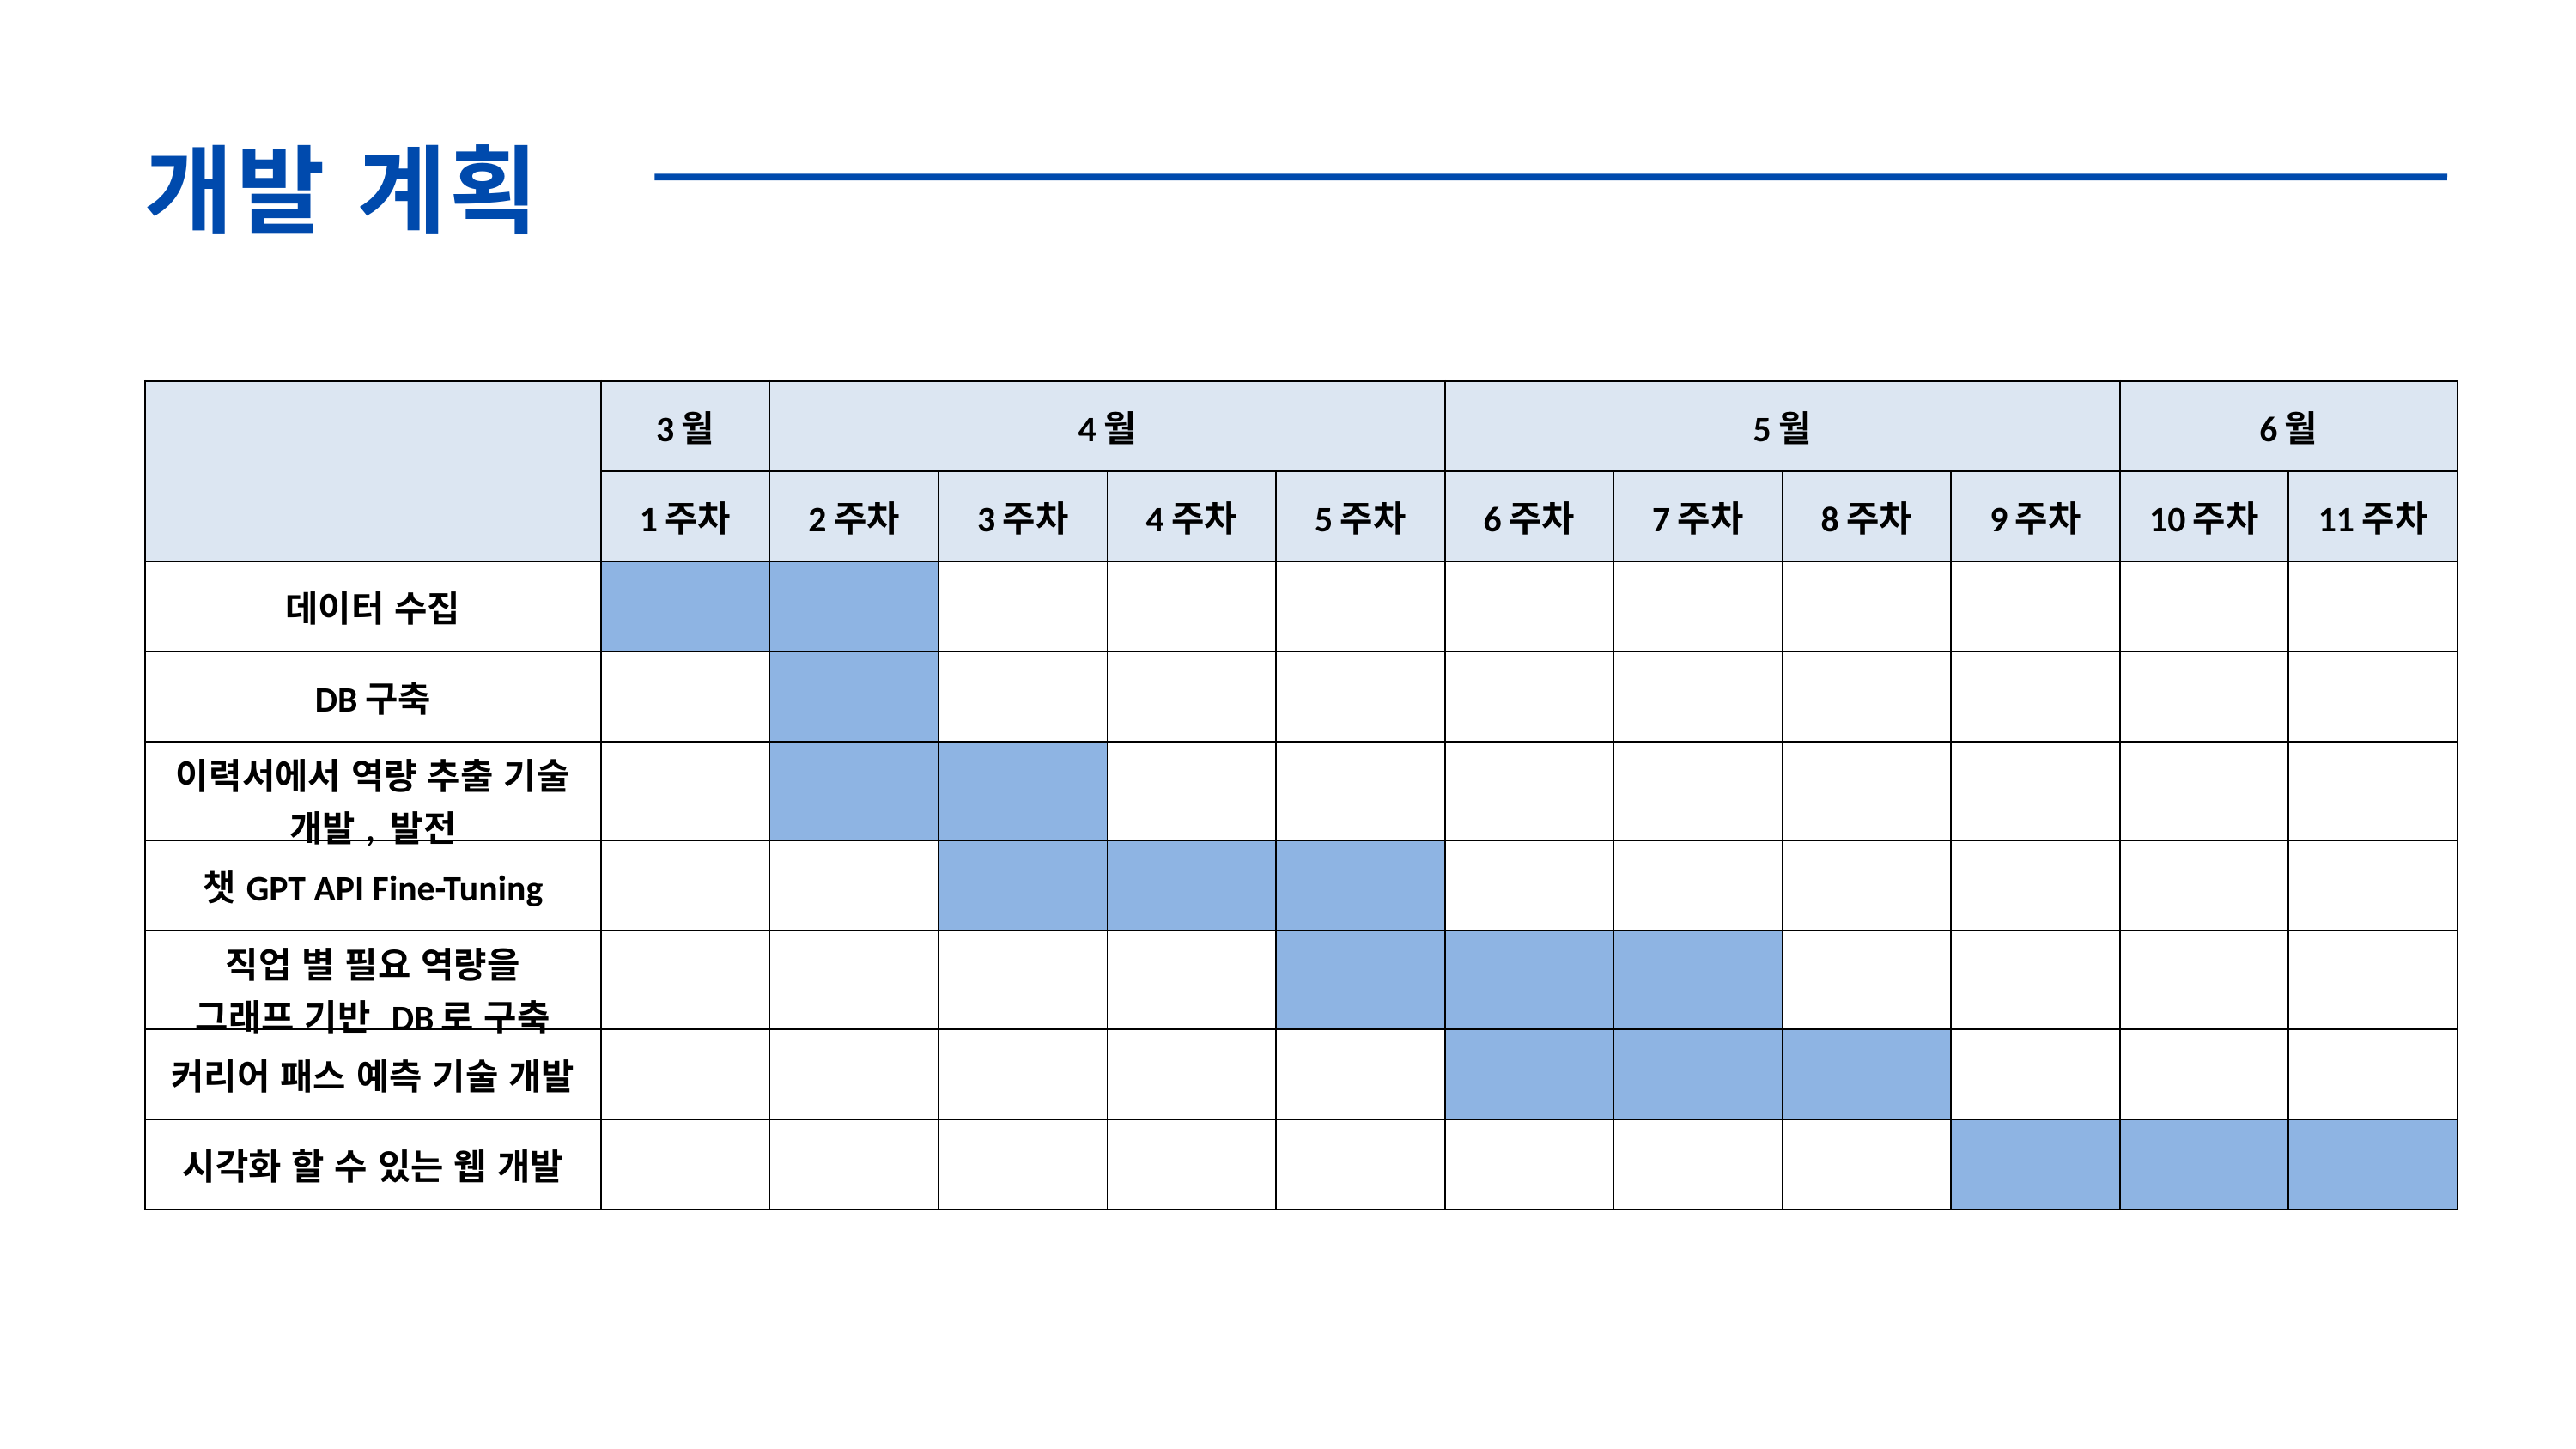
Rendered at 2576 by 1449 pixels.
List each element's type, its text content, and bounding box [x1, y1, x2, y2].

table_cell [1446, 652, 1613, 741]
table_cell [1614, 1030, 1782, 1119]
table_cell [1108, 1120, 1275, 1209]
table_cell [1614, 743, 1782, 840]
table_cell [770, 931, 938, 1028]
table_cell [1446, 931, 1613, 1028]
table_cell 커리어 패스 예측 기술 개발 [146, 1030, 600, 1119]
table_cell [2121, 743, 2287, 840]
table_cell [602, 931, 769, 1028]
table_cell [2289, 652, 2457, 741]
table_cell [770, 743, 938, 840]
table_cell [1108, 1030, 1275, 1119]
table_cell [770, 652, 938, 741]
table_cell 3주차 [939, 472, 1107, 561]
table_cell [1446, 1030, 1613, 1119]
table_cell [1614, 1120, 1782, 1209]
table_cell [1952, 743, 2119, 840]
table_cell [1446, 743, 1613, 840]
table_cell DB구축 [146, 652, 600, 741]
table_cell [1614, 931, 1782, 1028]
table_cell 시각화 할 수 있는 웹 개발 [146, 1120, 600, 1209]
table_cell [1783, 1120, 1950, 1209]
table_cell [2121, 841, 2287, 930]
table_cell [1277, 652, 1444, 741]
table_cell 챗GPT API Fine-Tuning [146, 841, 600, 930]
text_box 개발 계획 [144, 132, 1033, 246]
table_cell [939, 743, 1107, 840]
table_cell [939, 652, 1107, 741]
table_cell [1446, 562, 1613, 651]
table_cell [1783, 562, 1950, 651]
table_cell [602, 841, 769, 930]
table_cell [1783, 1030, 1950, 1119]
table_cell 직업 별 필요 역량을 그래프 기반 DB로 구축 [146, 931, 600, 1028]
table_cell 7주차 [1614, 472, 1782, 561]
table_cell [2289, 1120, 2457, 1209]
table_cell [1108, 652, 1275, 741]
table_cell [2289, 1030, 2457, 1119]
table_cell [939, 1120, 1107, 1209]
table_cell [939, 1030, 1107, 1119]
table_cell [602, 1030, 769, 1119]
table_cell [770, 1030, 938, 1119]
table_cell [602, 1120, 769, 1209]
table_cell [1446, 841, 1613, 930]
table_cell [2121, 652, 2287, 741]
table_cell [1783, 841, 1950, 930]
table_cell [602, 652, 769, 741]
table_cell 9주차 [1952, 472, 2119, 561]
table_cell [602, 743, 769, 840]
table_cell [2121, 562, 2287, 651]
table_cell [1952, 652, 2119, 741]
table_header 3월 [602, 382, 769, 470]
table_cell [2289, 841, 2457, 930]
table_cell [1614, 562, 1782, 651]
table_cell 이력서에서 역량 추출 기술 개발, 발전 [146, 743, 600, 840]
table_cell 10주차 [2121, 472, 2287, 561]
table_cell 11주차 [2289, 472, 2457, 561]
table_cell [2289, 562, 2457, 651]
table_cell 4주차 [1108, 472, 1275, 561]
table_cell [1277, 1030, 1444, 1119]
table_header 4월 [770, 382, 1444, 470]
table_cell 1주차 [602, 472, 769, 561]
table_cell [2289, 743, 2457, 840]
table_cell 데이터 수집 [146, 562, 600, 651]
table_cell [770, 562, 938, 651]
table_cell [770, 1120, 938, 1209]
table_cell [2121, 1030, 2287, 1119]
table_cell [2121, 931, 2287, 1028]
table_cell 6주차 [1446, 472, 1613, 561]
table_cell [1614, 652, 1782, 741]
table_cell [939, 931, 1107, 1028]
table_cell [2289, 931, 2457, 1028]
table_cell 5주차 [1277, 472, 1444, 561]
table_cell [1614, 841, 1782, 930]
table_cell [1277, 841, 1444, 930]
table_cell [1952, 1030, 2119, 1119]
table_cell [1446, 1120, 1613, 1209]
table_cell 8주차 [1783, 472, 1950, 561]
table_cell [1783, 743, 1950, 840]
table_cell [1783, 652, 1950, 741]
table_cell [1108, 562, 1275, 651]
table_cell [939, 841, 1107, 930]
table_cell [1952, 1120, 2119, 1209]
table_cell [1277, 562, 1444, 651]
table_cell [1277, 931, 1444, 1028]
table_cell [1952, 931, 2119, 1028]
table_cell 2주차 [770, 472, 938, 561]
table_cell [1277, 1120, 1444, 1209]
table_cell [939, 562, 1107, 651]
table_header 5월 [1446, 382, 2119, 470]
table_cell [1952, 841, 2119, 930]
table_cell [770, 841, 938, 930]
table_cell [1108, 743, 1275, 840]
table_cell [2121, 1120, 2287, 1209]
table_cell [1783, 931, 1950, 1028]
table_cell [1108, 931, 1275, 1028]
table_cell [1952, 562, 2119, 651]
table_cell [602, 562, 769, 651]
table_header 6월 [2121, 382, 2457, 470]
table_cell [1108, 841, 1275, 930]
table_cell [1277, 743, 1444, 840]
table_header [146, 382, 600, 561]
